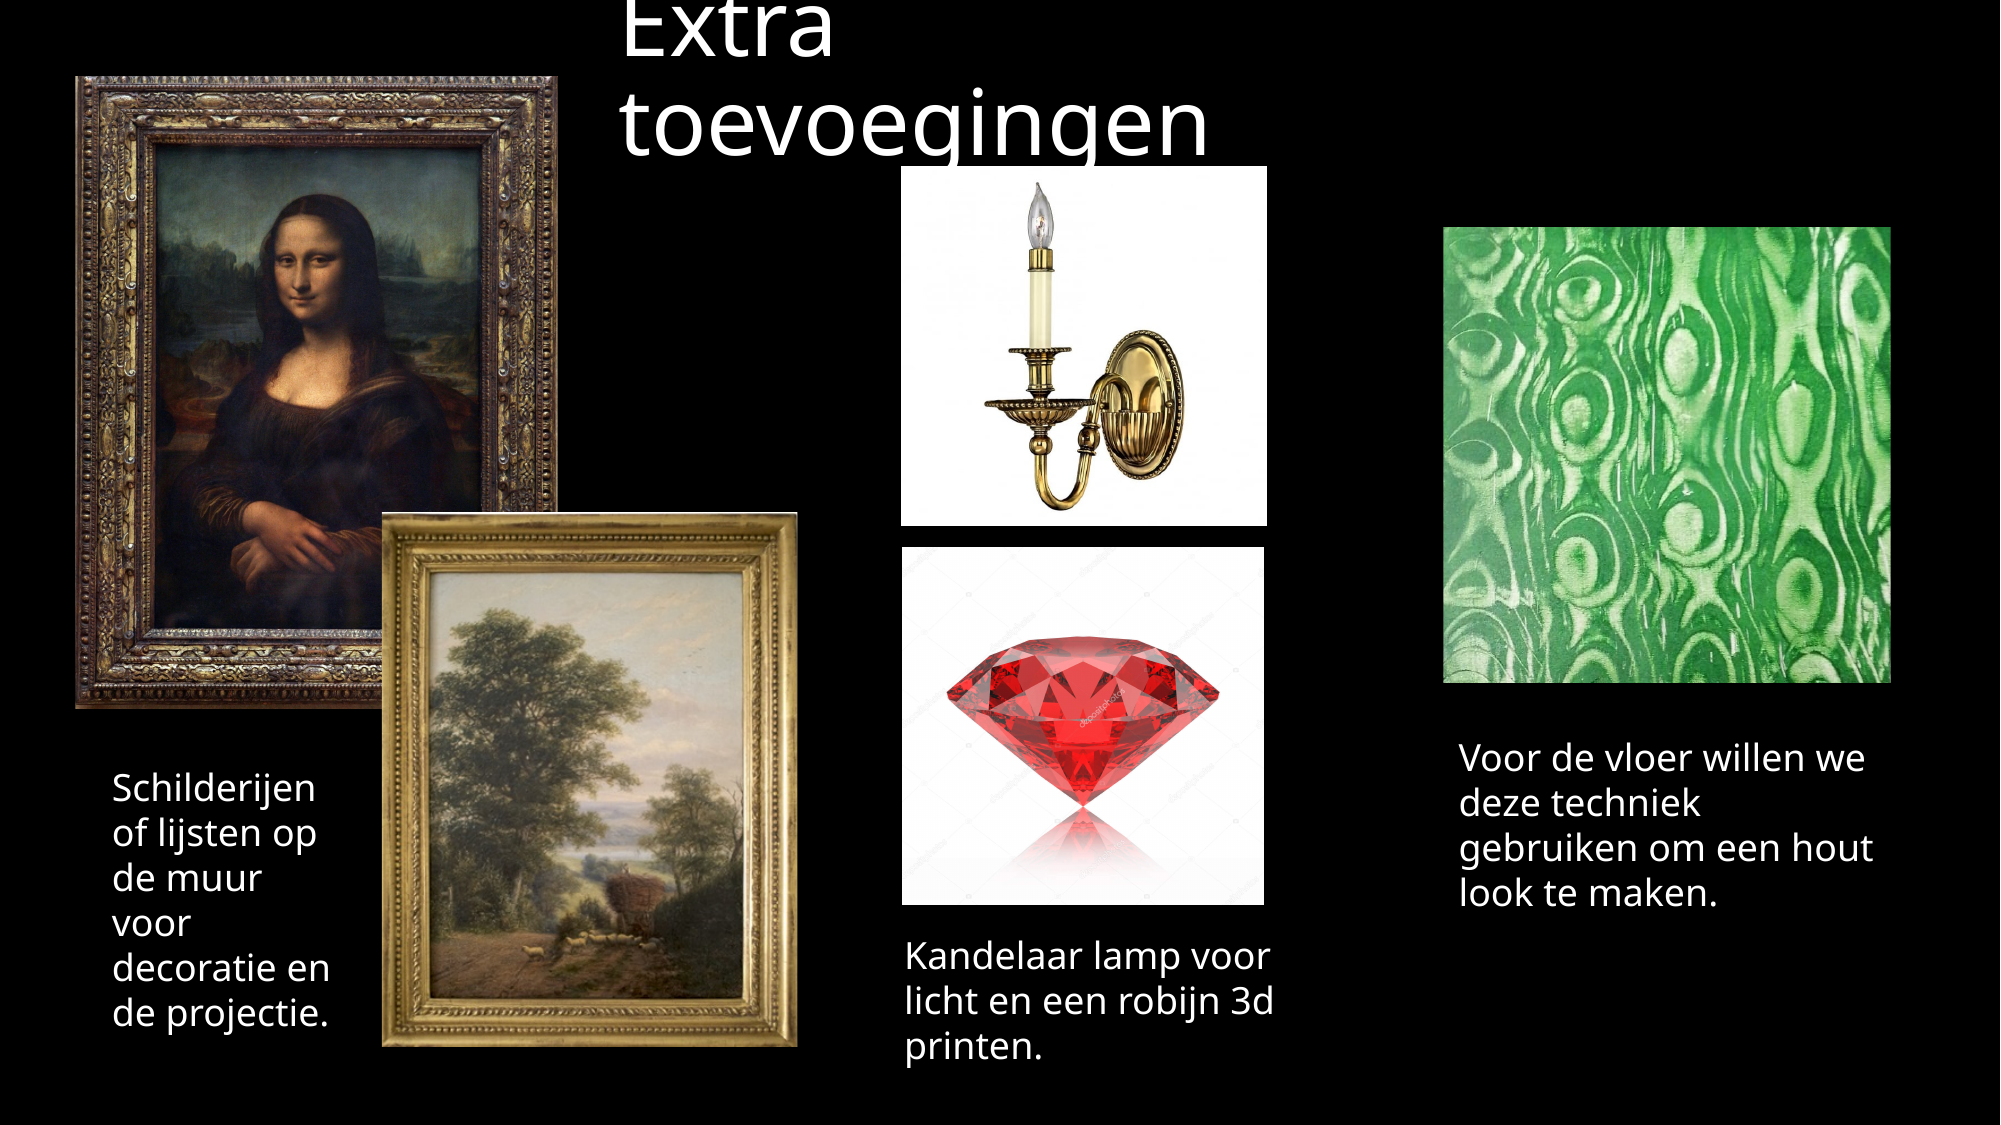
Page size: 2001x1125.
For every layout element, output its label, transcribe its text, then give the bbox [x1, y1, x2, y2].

title Extra toevoegingen [603, 17, 1444, 135]
picture [75, 76, 798, 1047]
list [901, 166, 1267, 526]
text_box Schilderijen of lijsten op de muur voor decoratie en de projectie. [96, 756, 367, 1042]
picture [1443, 227, 1891, 683]
text_box Voor de vloer willen we deze techniek gebruiken om een hout look te maken. [1443, 726, 1892, 922]
text_box Kandelaar lamp voor licht en een robijn 3d printen. [889, 924, 1337, 1075]
picture [901, 546, 1266, 905]
